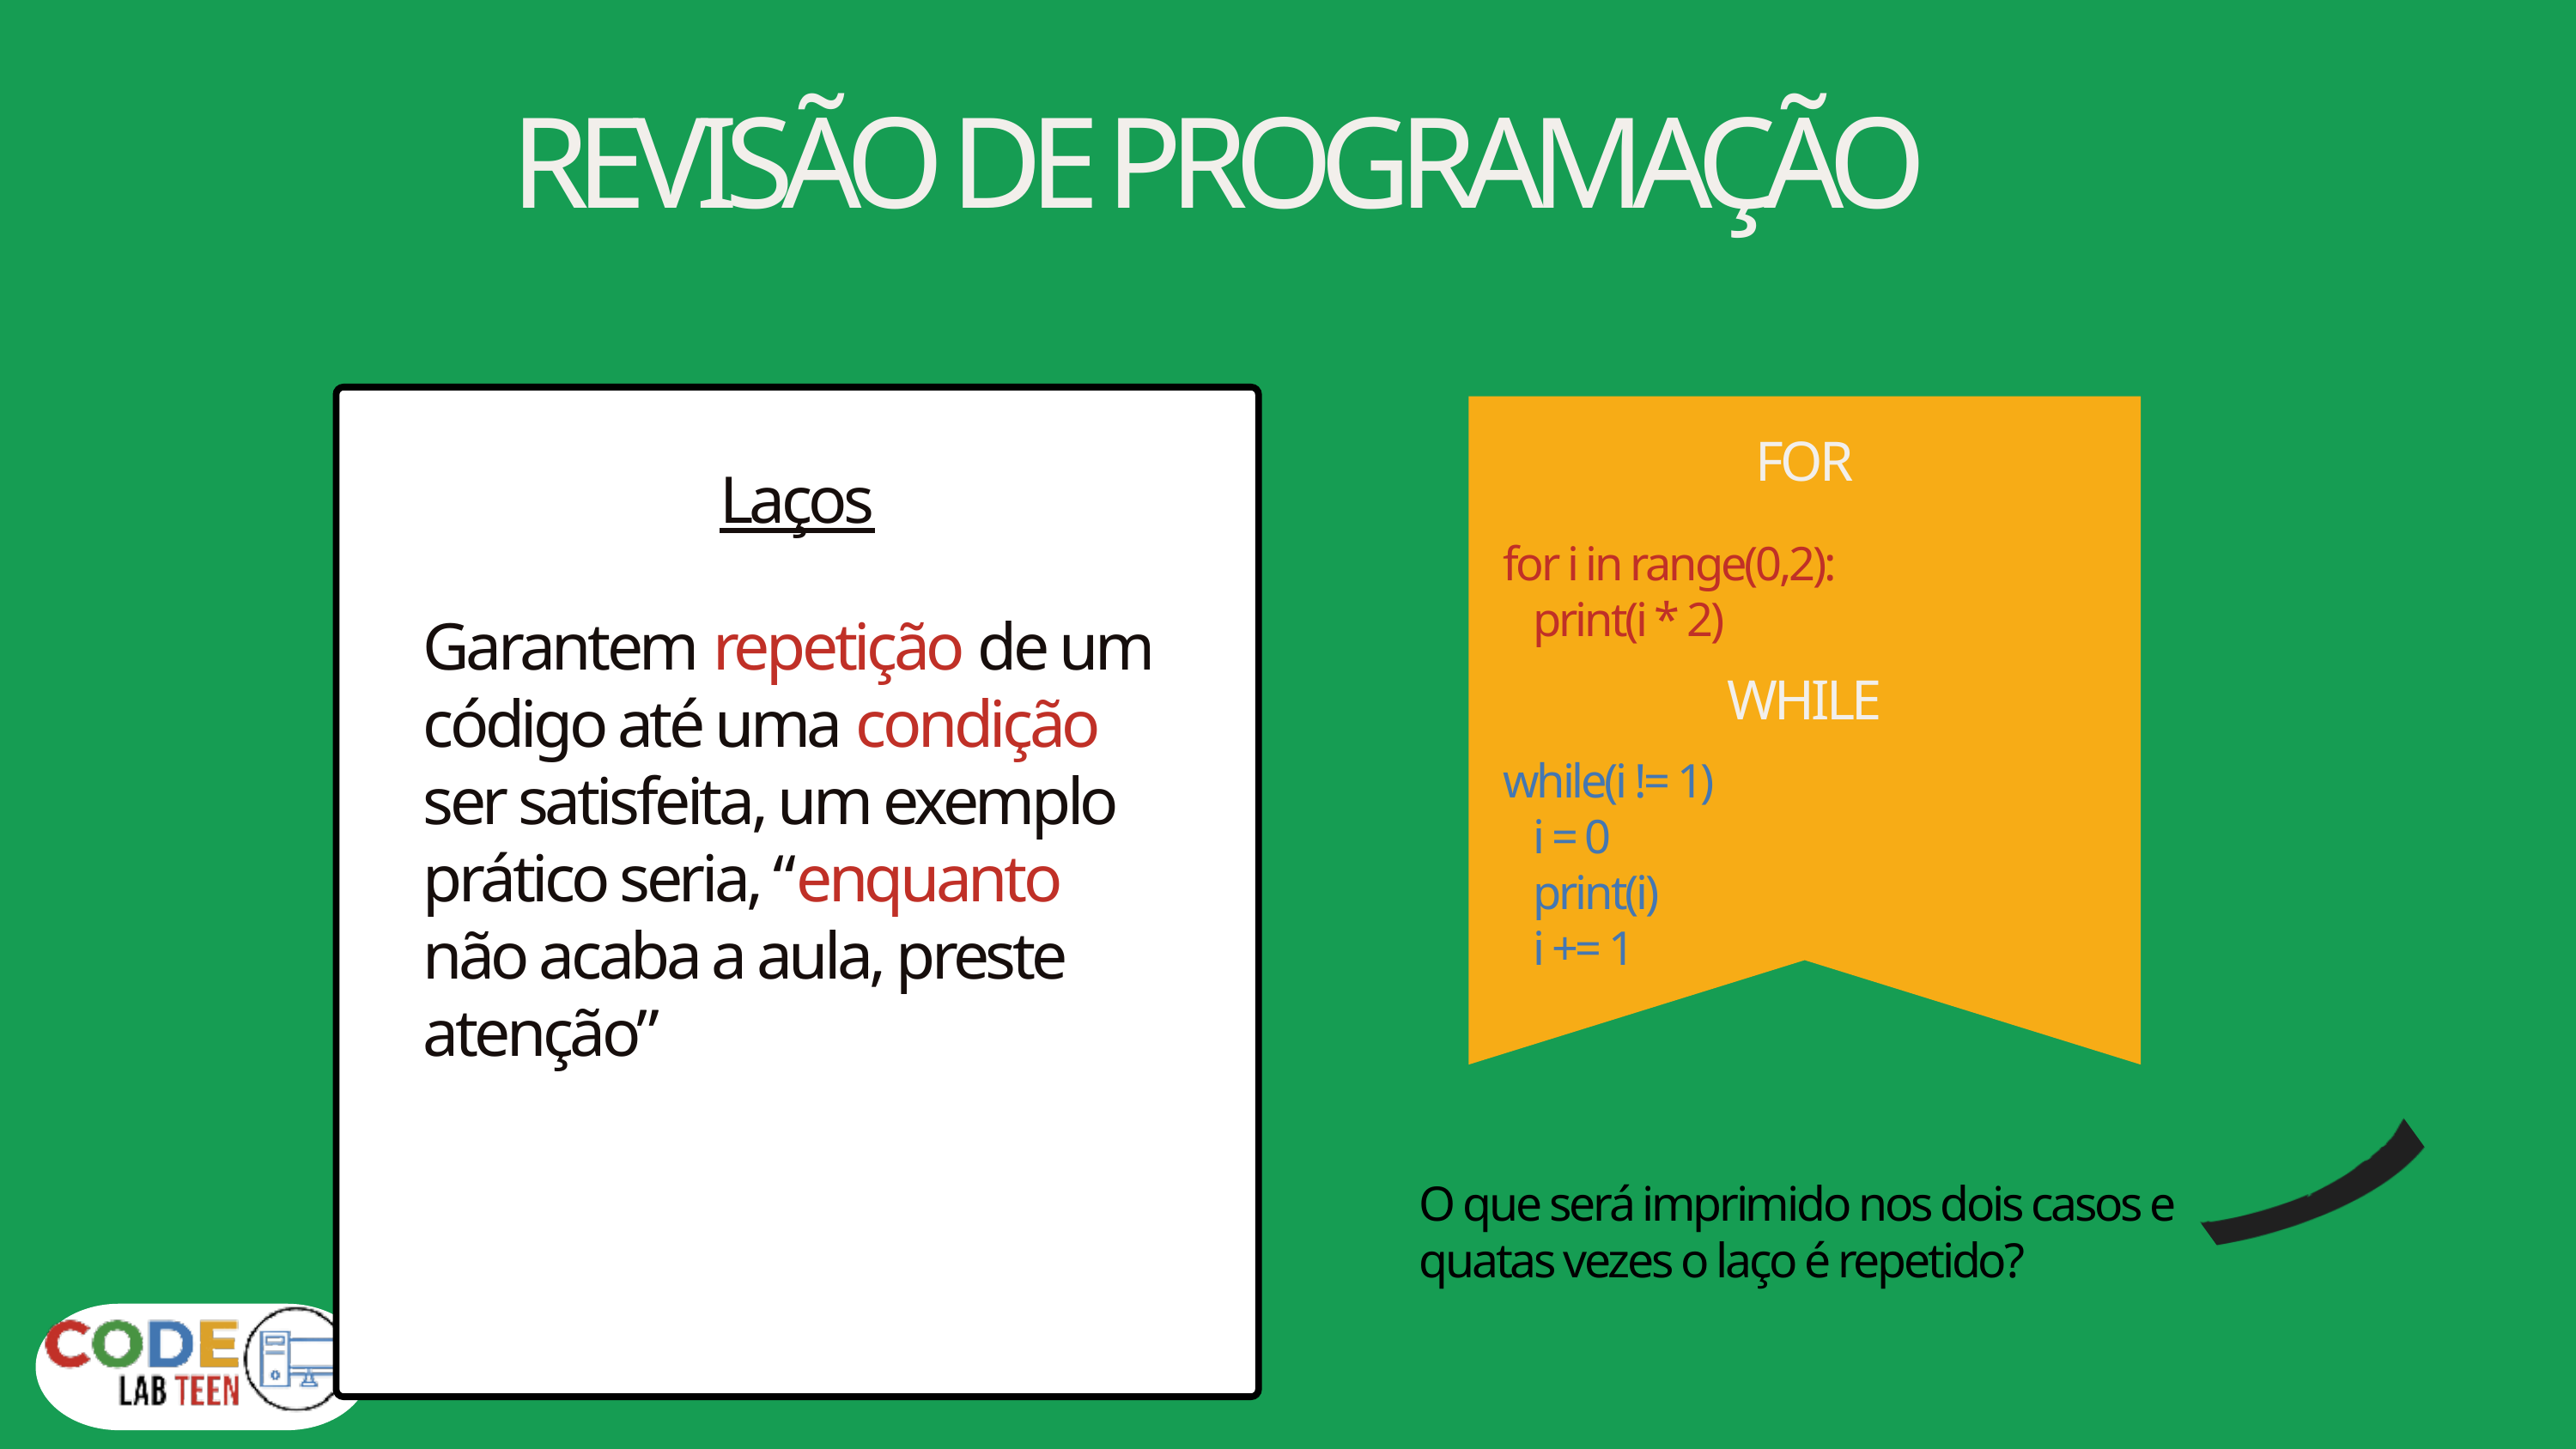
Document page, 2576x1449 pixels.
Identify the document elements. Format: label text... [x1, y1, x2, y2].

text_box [1455, 396, 2155, 1065]
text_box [35, 1303, 371, 1431]
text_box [336, 386, 1259, 1397]
text_box [8, 1284, 398, 1449]
text_box [2091, 896, 2449, 1313]
text_box REVISÃO DE PROGRAMAÇÃO [203, 60, 2235, 233]
text_box O que será imprimido nos dois casos e quatas vezes o laço é repetido? [1419, 1173, 2190, 1288]
